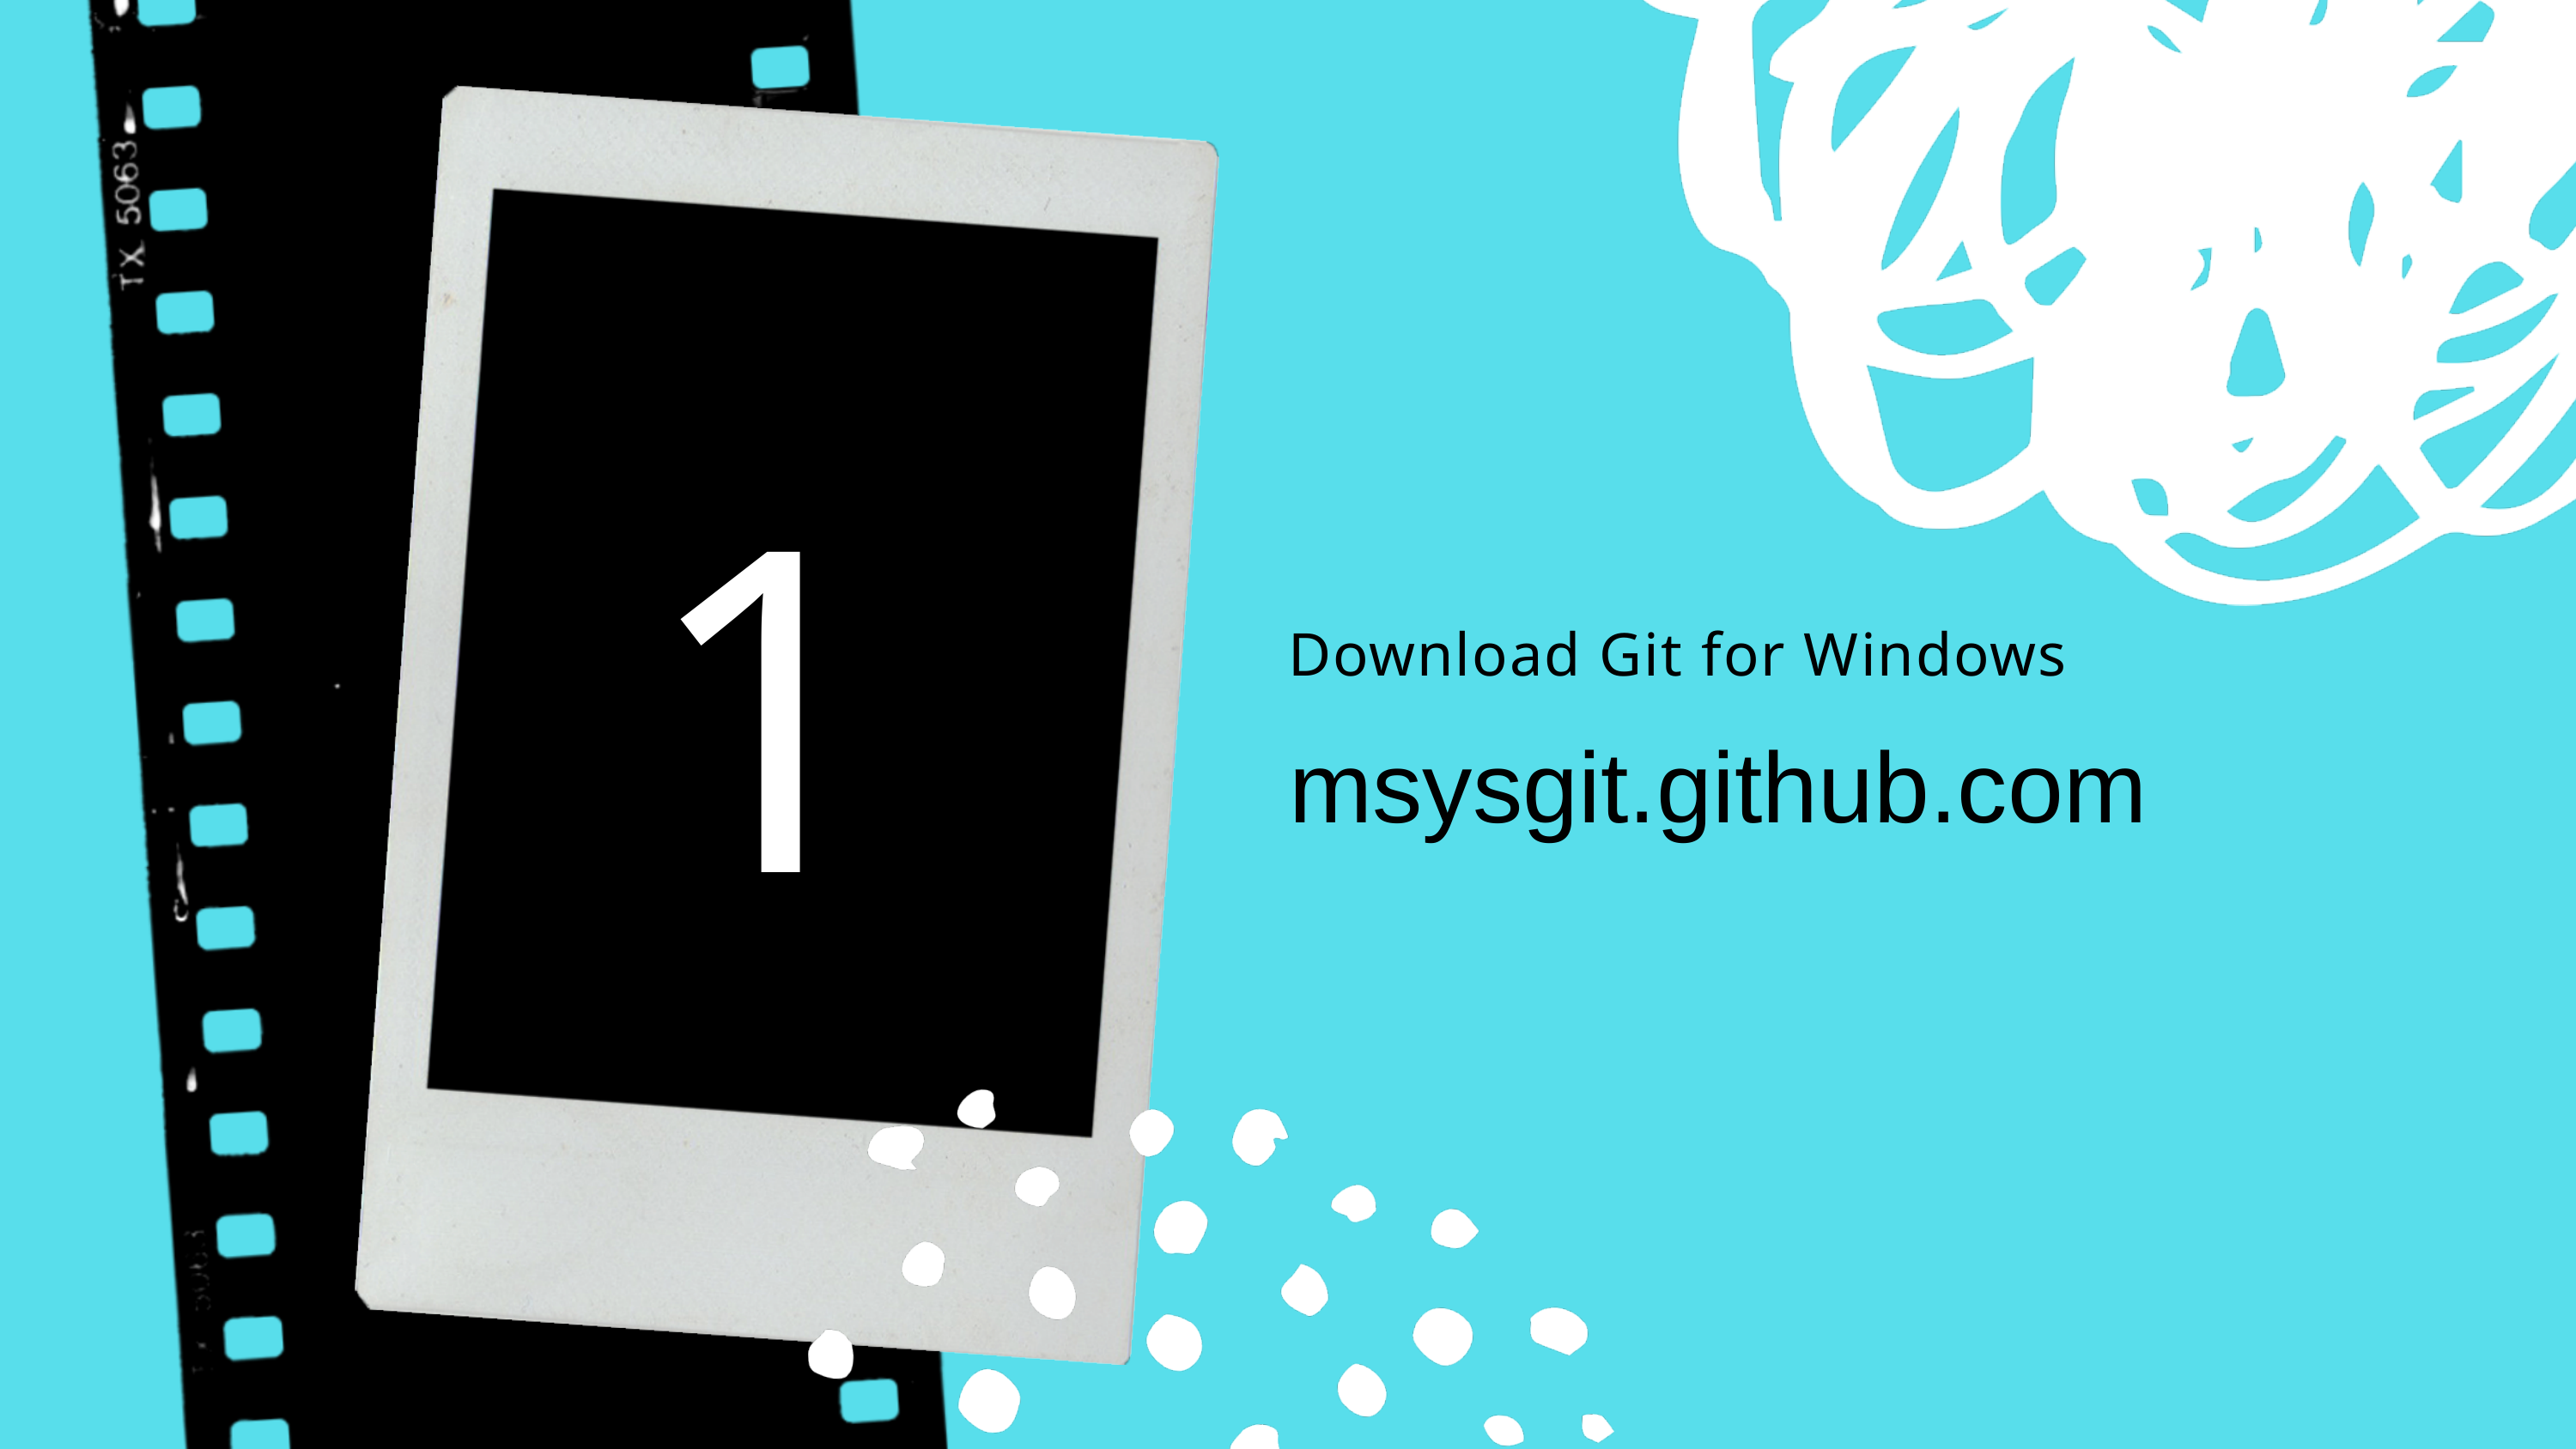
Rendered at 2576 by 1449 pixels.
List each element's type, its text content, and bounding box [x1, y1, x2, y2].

text_box msysgit.github.com [1287, 702, 2149, 843]
picture [1613, 0, 2576, 606]
picture [86, 0, 1637, 1449]
text_box Download Git for Windows [1287, 604, 2200, 688]
